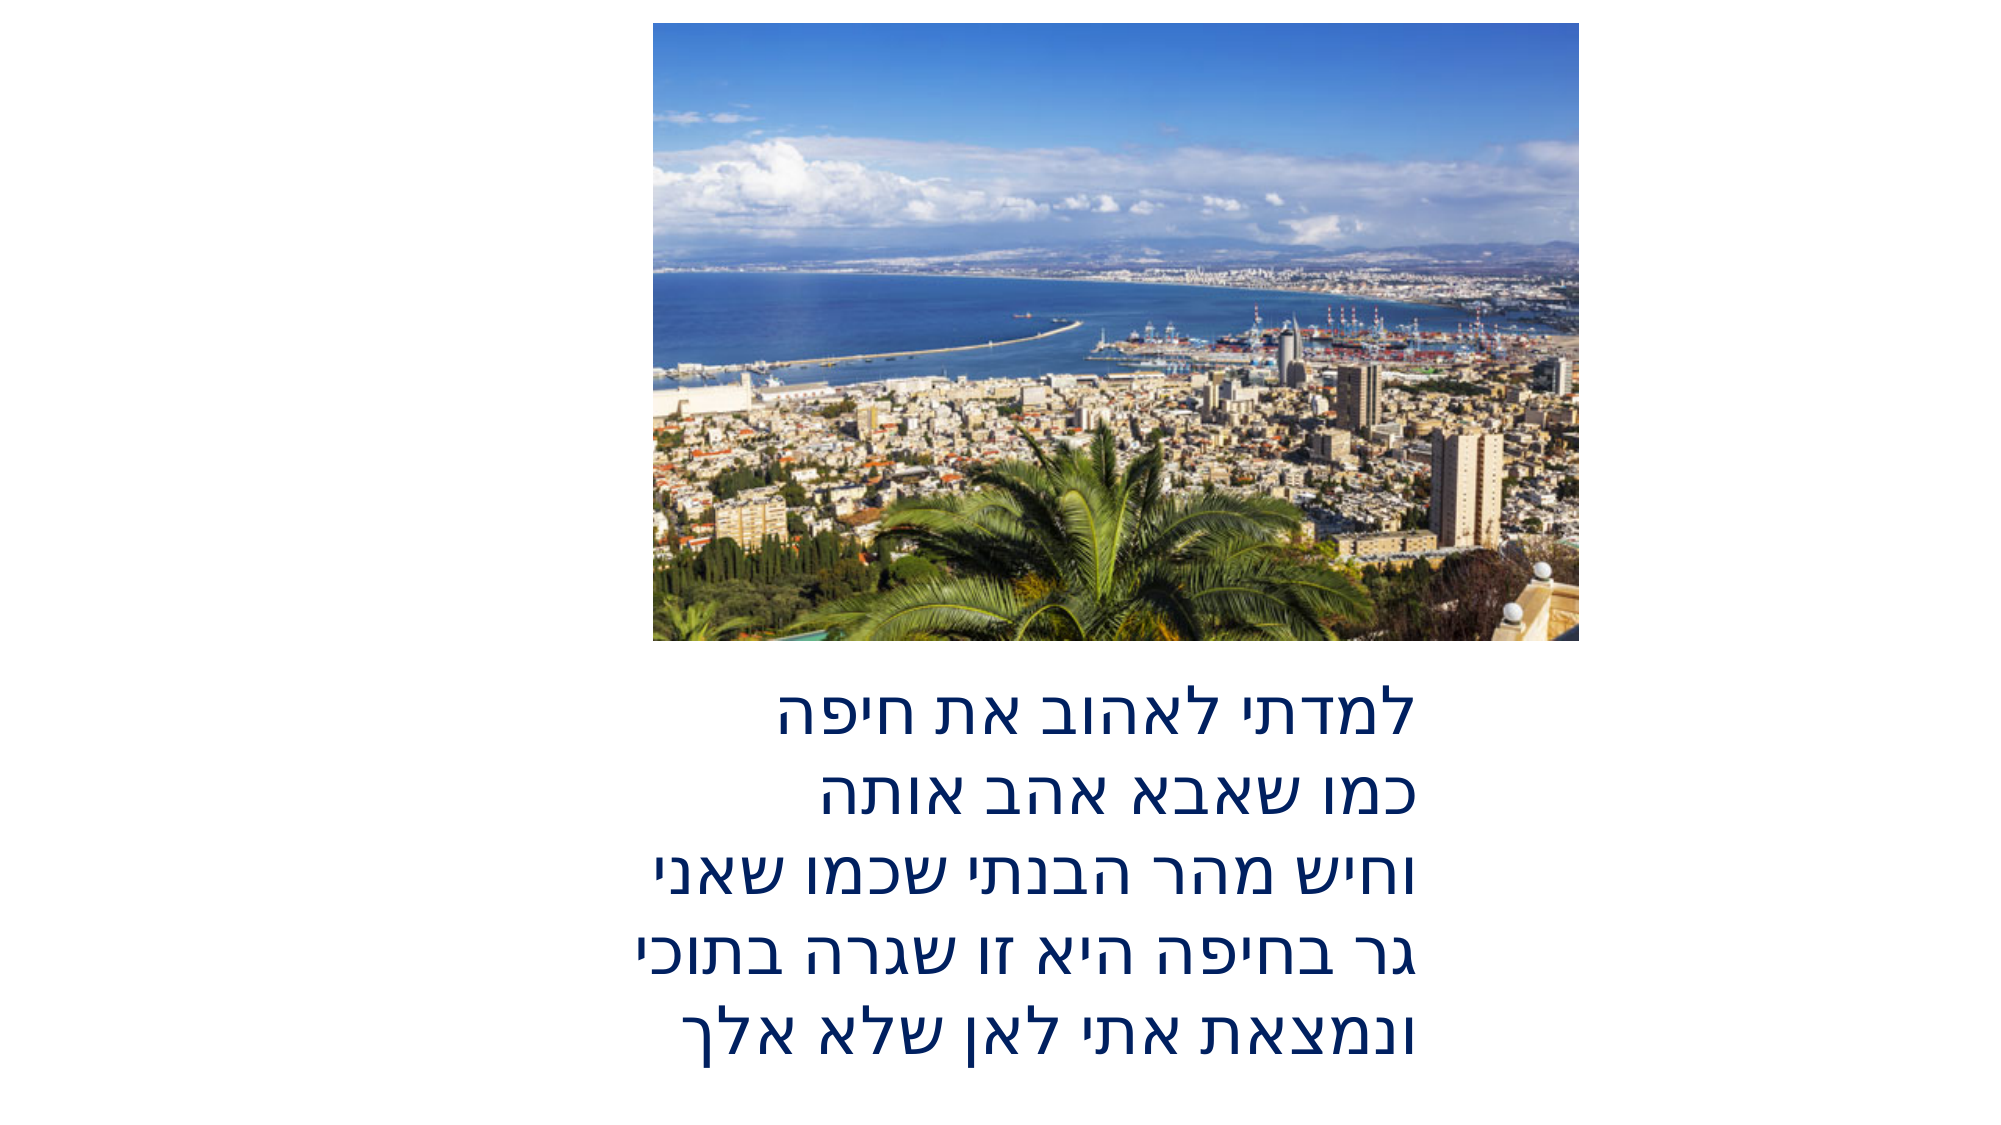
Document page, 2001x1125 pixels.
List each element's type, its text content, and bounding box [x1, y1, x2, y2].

picture [653, 23, 1579, 641]
text_box למדתי לאהוב את חיפה כמו שאבא אהב אותה וחיש מהר הבנתי שכמו שאני גר בחיפה היא זו שגרה בתוכי ונמצאת אתי לאן שלא אלך [352, 660, 1435, 1120]
